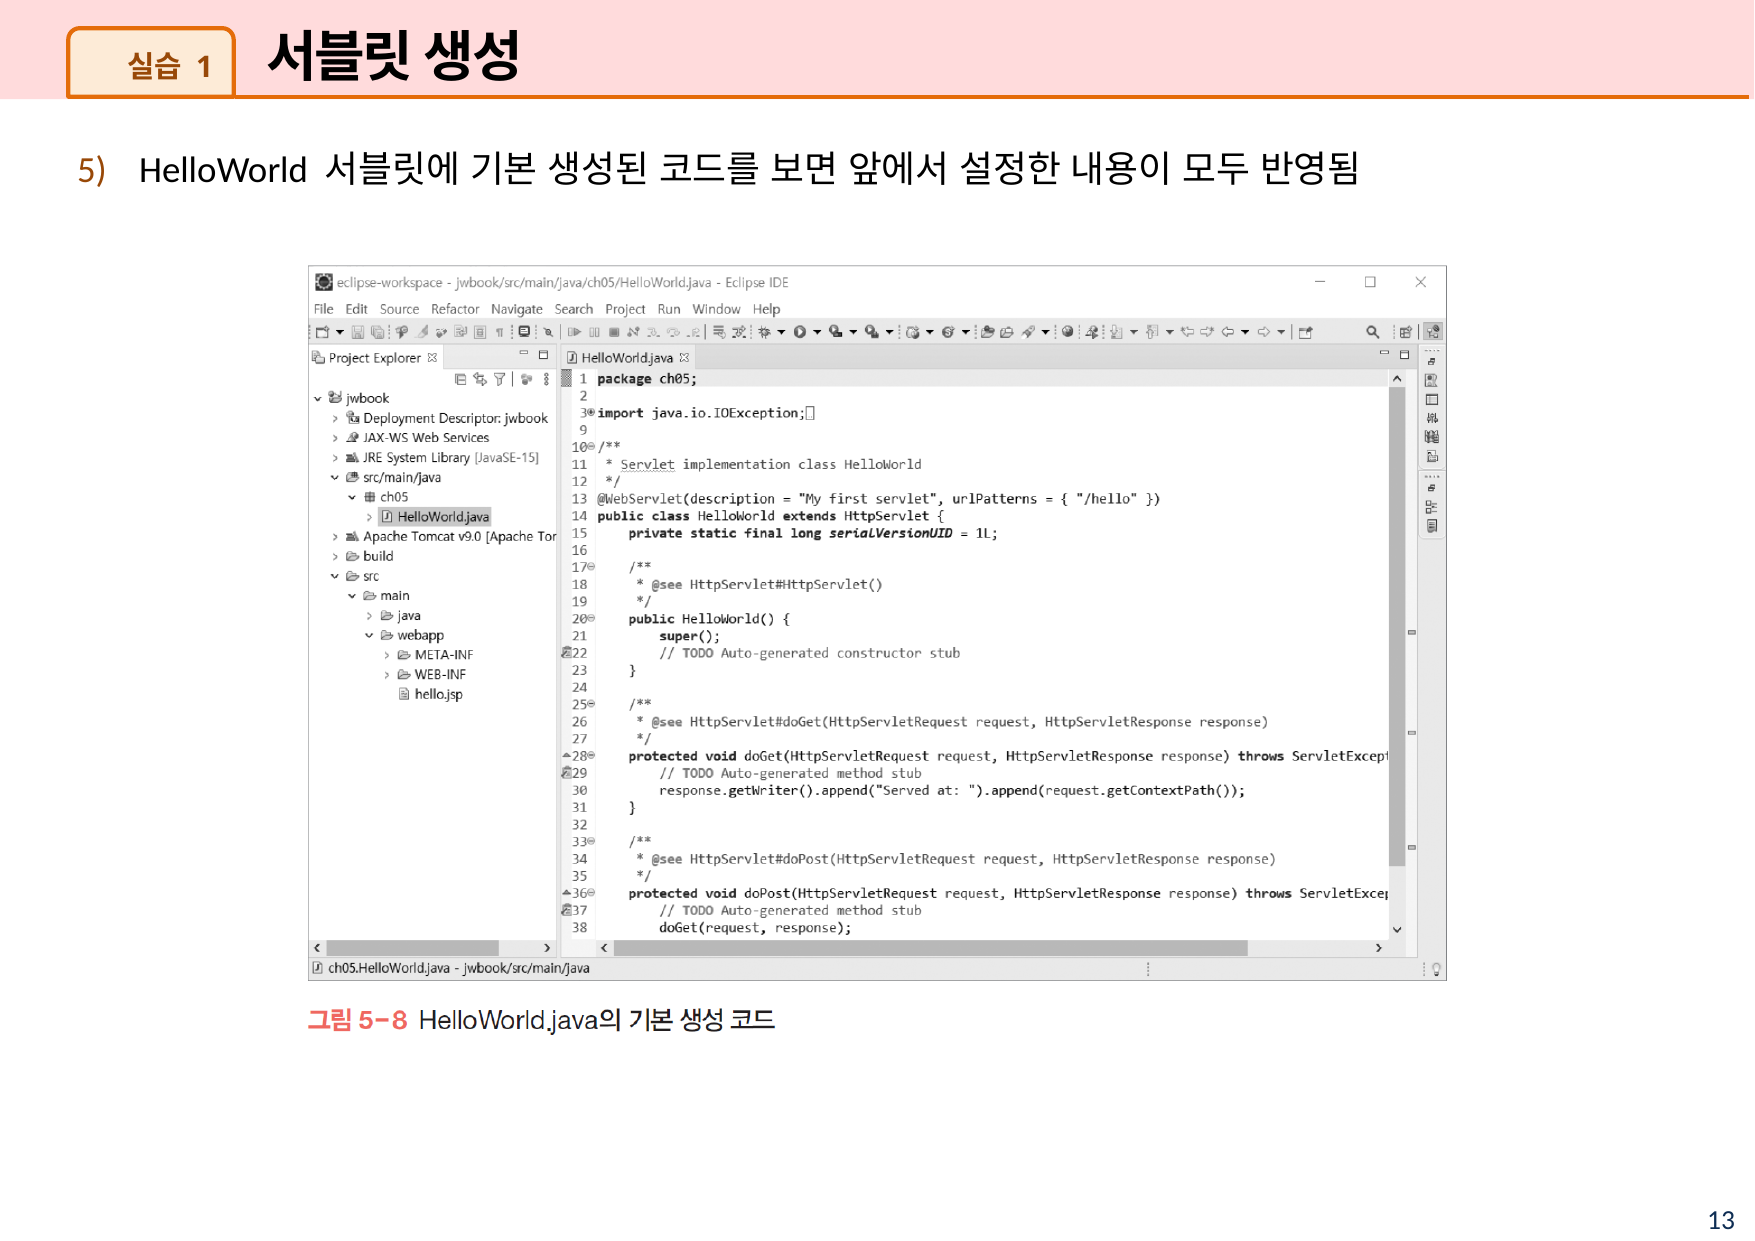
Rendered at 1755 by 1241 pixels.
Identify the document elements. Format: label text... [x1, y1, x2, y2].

text_box 실습 1 [110, 39, 277, 92]
list HelloWorld 서블릿에 기본 생성된 코드를 보면 앞에서 설정한 내용이 모두 반영됨 [62, 138, 1667, 198]
title 서블릿 생성 [237, 21, 1596, 107]
picture [301, 255, 1453, 1039]
